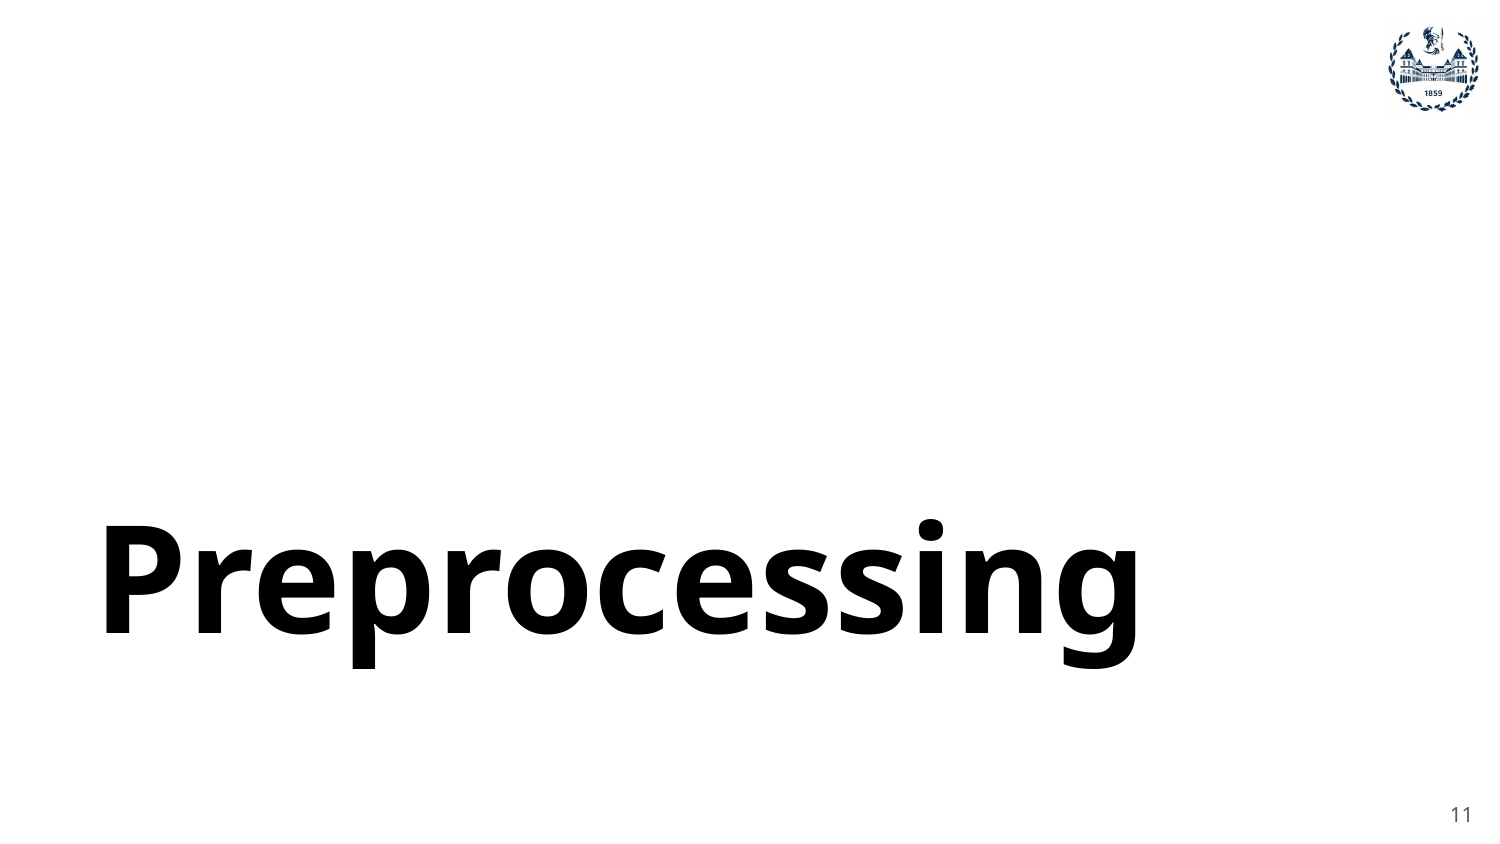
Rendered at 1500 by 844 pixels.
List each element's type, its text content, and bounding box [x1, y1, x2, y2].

slide_number 11 [1398, 784, 1489, 844]
picture [1380, 16, 1486, 120]
title Preprocessing [78, 468, 1369, 706]
